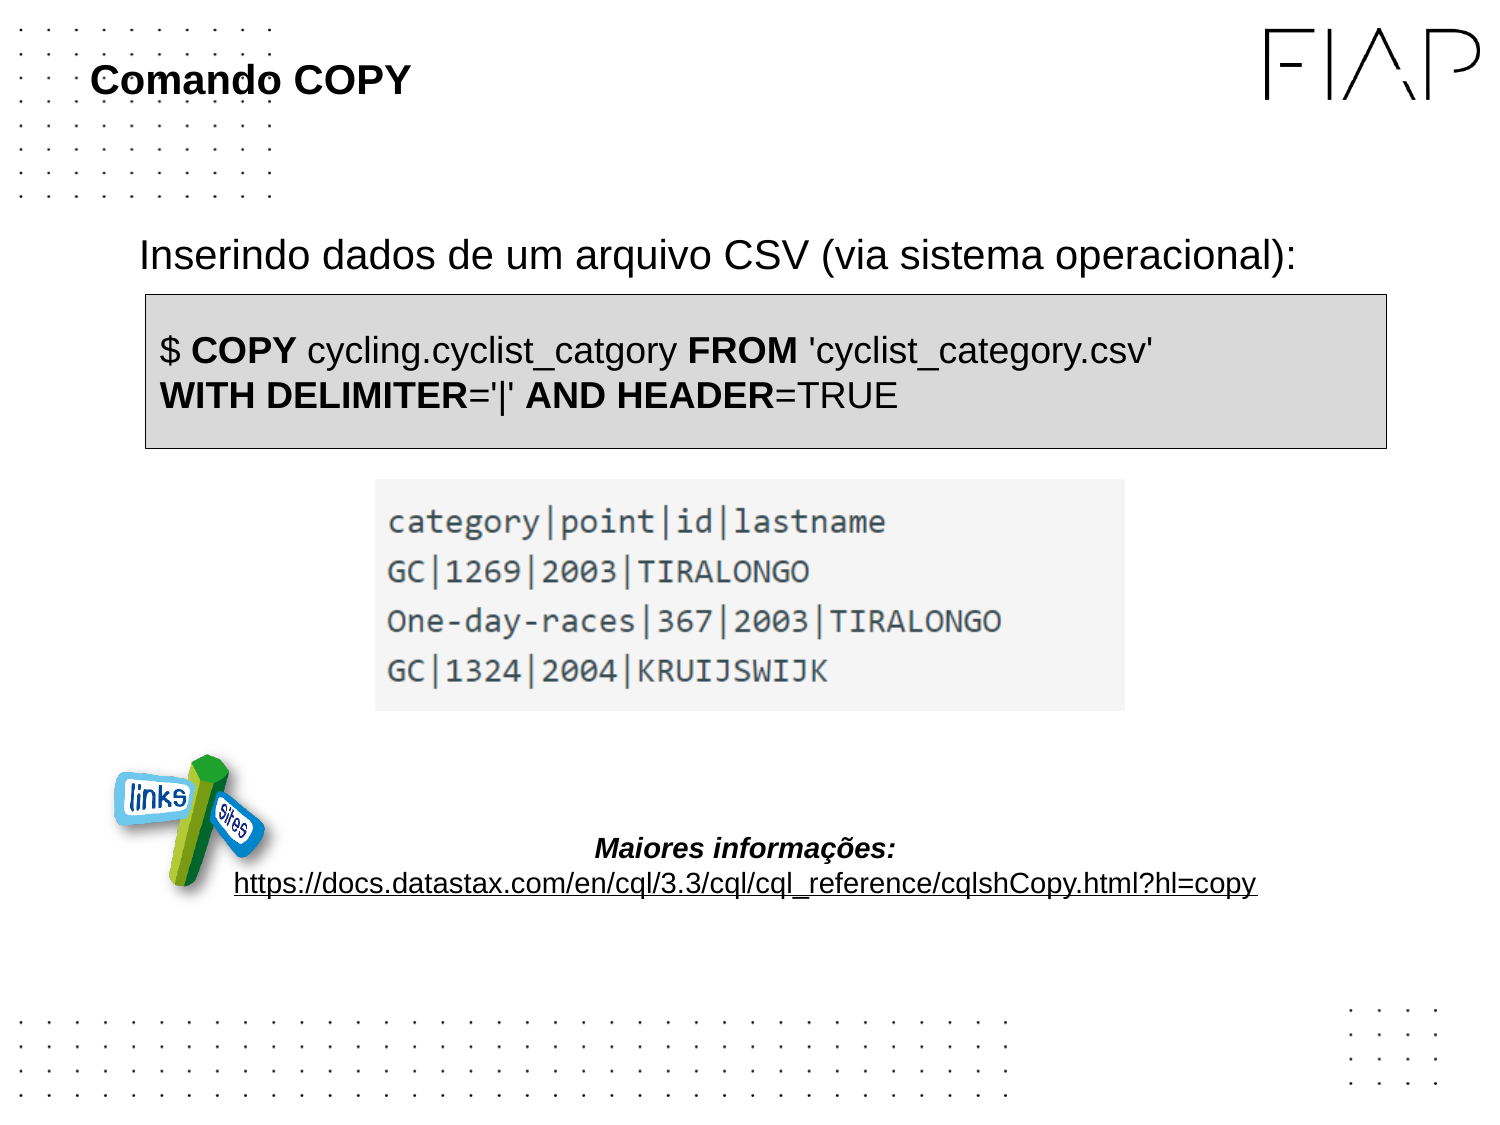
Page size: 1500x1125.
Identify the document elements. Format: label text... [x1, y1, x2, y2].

picture [19, 28, 271, 198]
title Comando COPY [75, 45, 1425, 233]
picture [19, 1019, 1007, 1097]
text_box Inserindo dados de um arquivo CSV (via sistema operacional): [123, 233, 1327, 486]
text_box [90, 741, 1410, 912]
text_box $ COPY cycling.cyclist_catgory FROM 'cyclist_category.csv' WITH DELIMITER='|' AND HEADER=TRUE [143, 292, 1388, 450]
picture [374, 479, 1125, 712]
picture [1344, 1007, 1437, 1085]
picture [1265, 28, 1480, 100]
